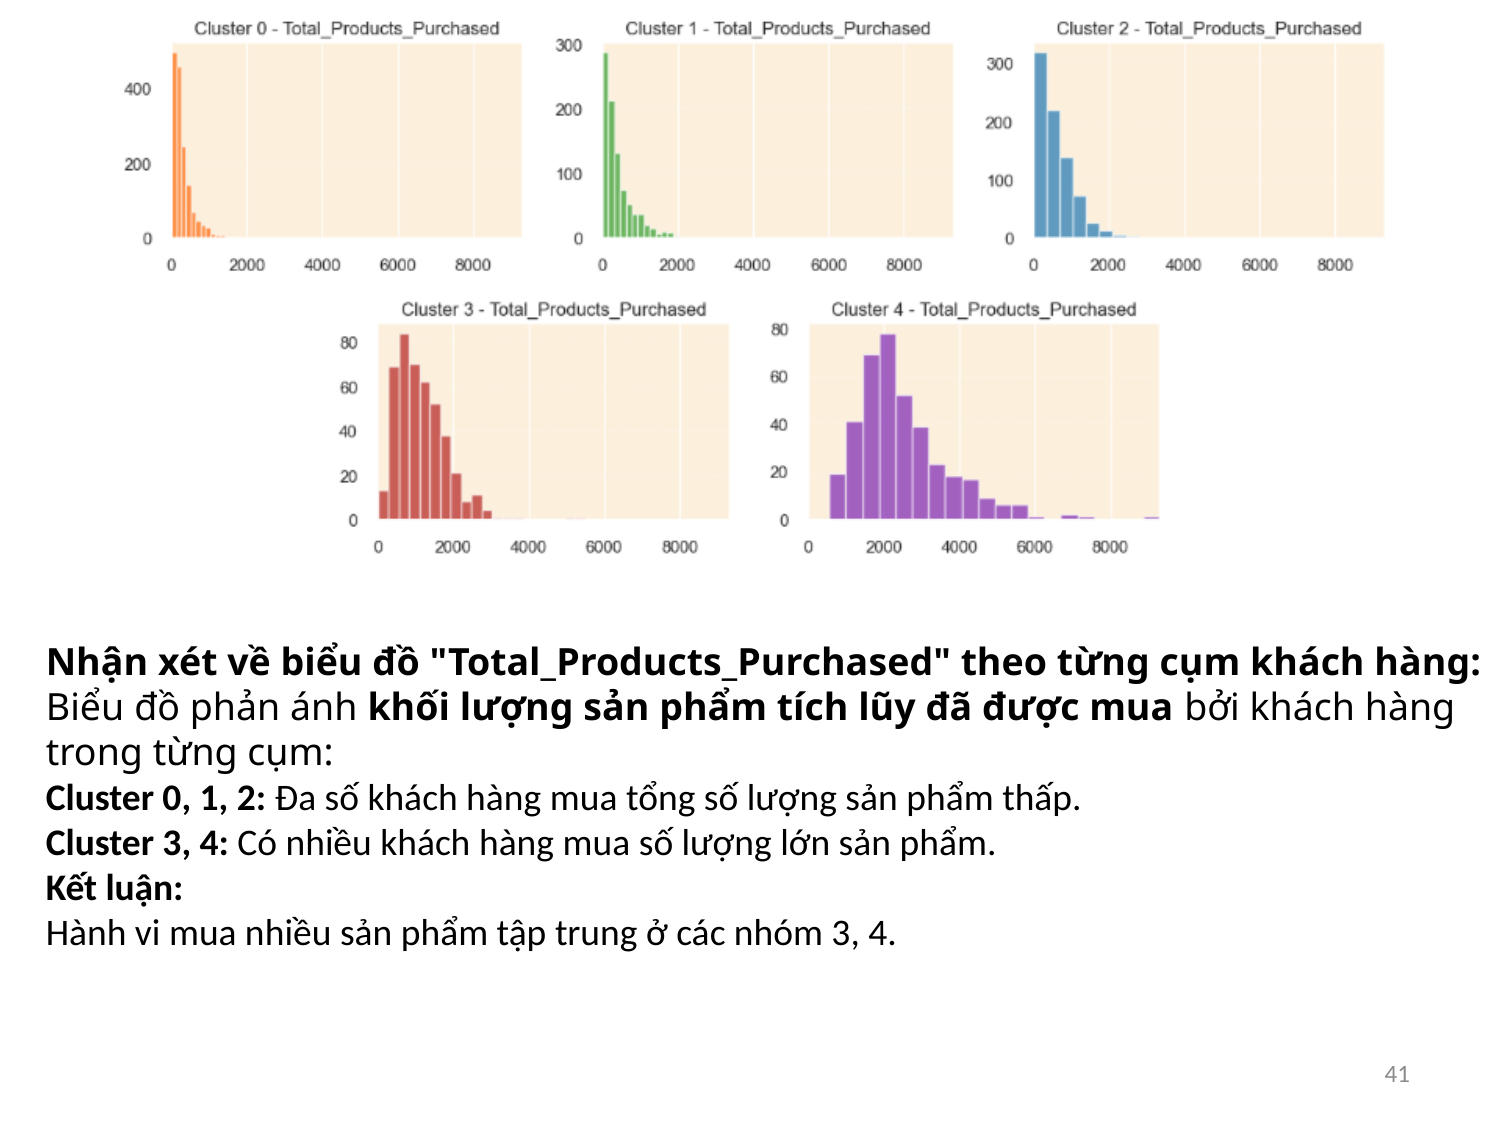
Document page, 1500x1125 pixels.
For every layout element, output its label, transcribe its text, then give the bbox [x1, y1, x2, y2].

text_box Nhận xét về biểu đồ "Total_Products_Purchased" theo từng cụm khách hàng: Biểu đồ phản ánh khối lượng sản phẩm tích lũy đã được mua bởi khách hàng trong từng cụm: Cluster 0, 1, 2: Đa số khách hàng mua tổng số lượng sản phẩm thấp. Cluster 3, 4: Có nhiều khách hàng mua số lượng lớn sản phẩm. Kết luận: Hành vi mua nhiều sản phẩm tập trung ở các nhóm 3, 4. [31, 630, 1500, 961]
picture [98, 11, 1402, 283]
picture [319, 299, 1180, 563]
slide_number 41 [1074, 1042, 1425, 1103]
